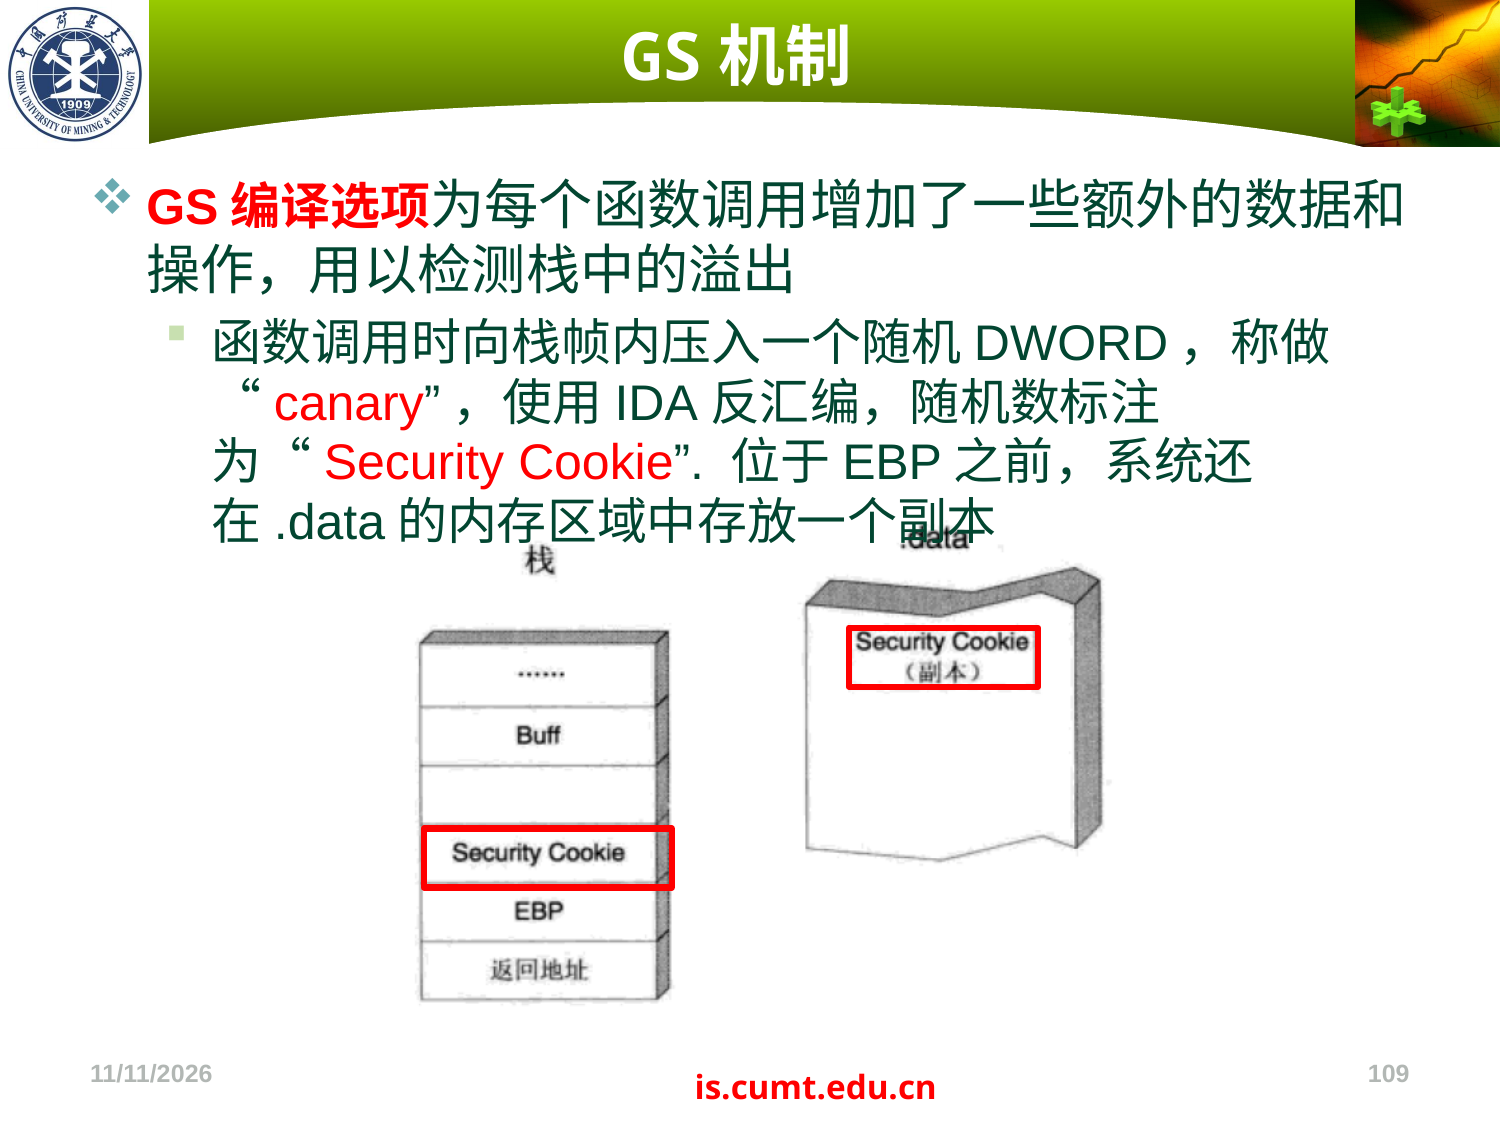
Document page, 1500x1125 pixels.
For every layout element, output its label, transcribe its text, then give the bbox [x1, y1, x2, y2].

picture [1355, 0, 1500, 147]
footer is.cumt.edu.cn [584, 1058, 1048, 1114]
slide_number 109 [1074, 1042, 1425, 1103]
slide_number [75, 1042, 425, 1103]
list GS编译选项为每个函数调用增加了一些额外的数据和操作，用以检测栈中的溢出 函数调用时向栈帧内压入一个随机DWORD，称做“canary”，使用IDA反汇编，随机数标注为“Security Cookie”. 位于EBP之前，系统还在.data的内存区域中存放一个副本 [75, 162, 1425, 1050]
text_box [383, 514, 1172, 1012]
picture [0, 0, 149, 149]
title GS机制 [50, 7, 1425, 100]
